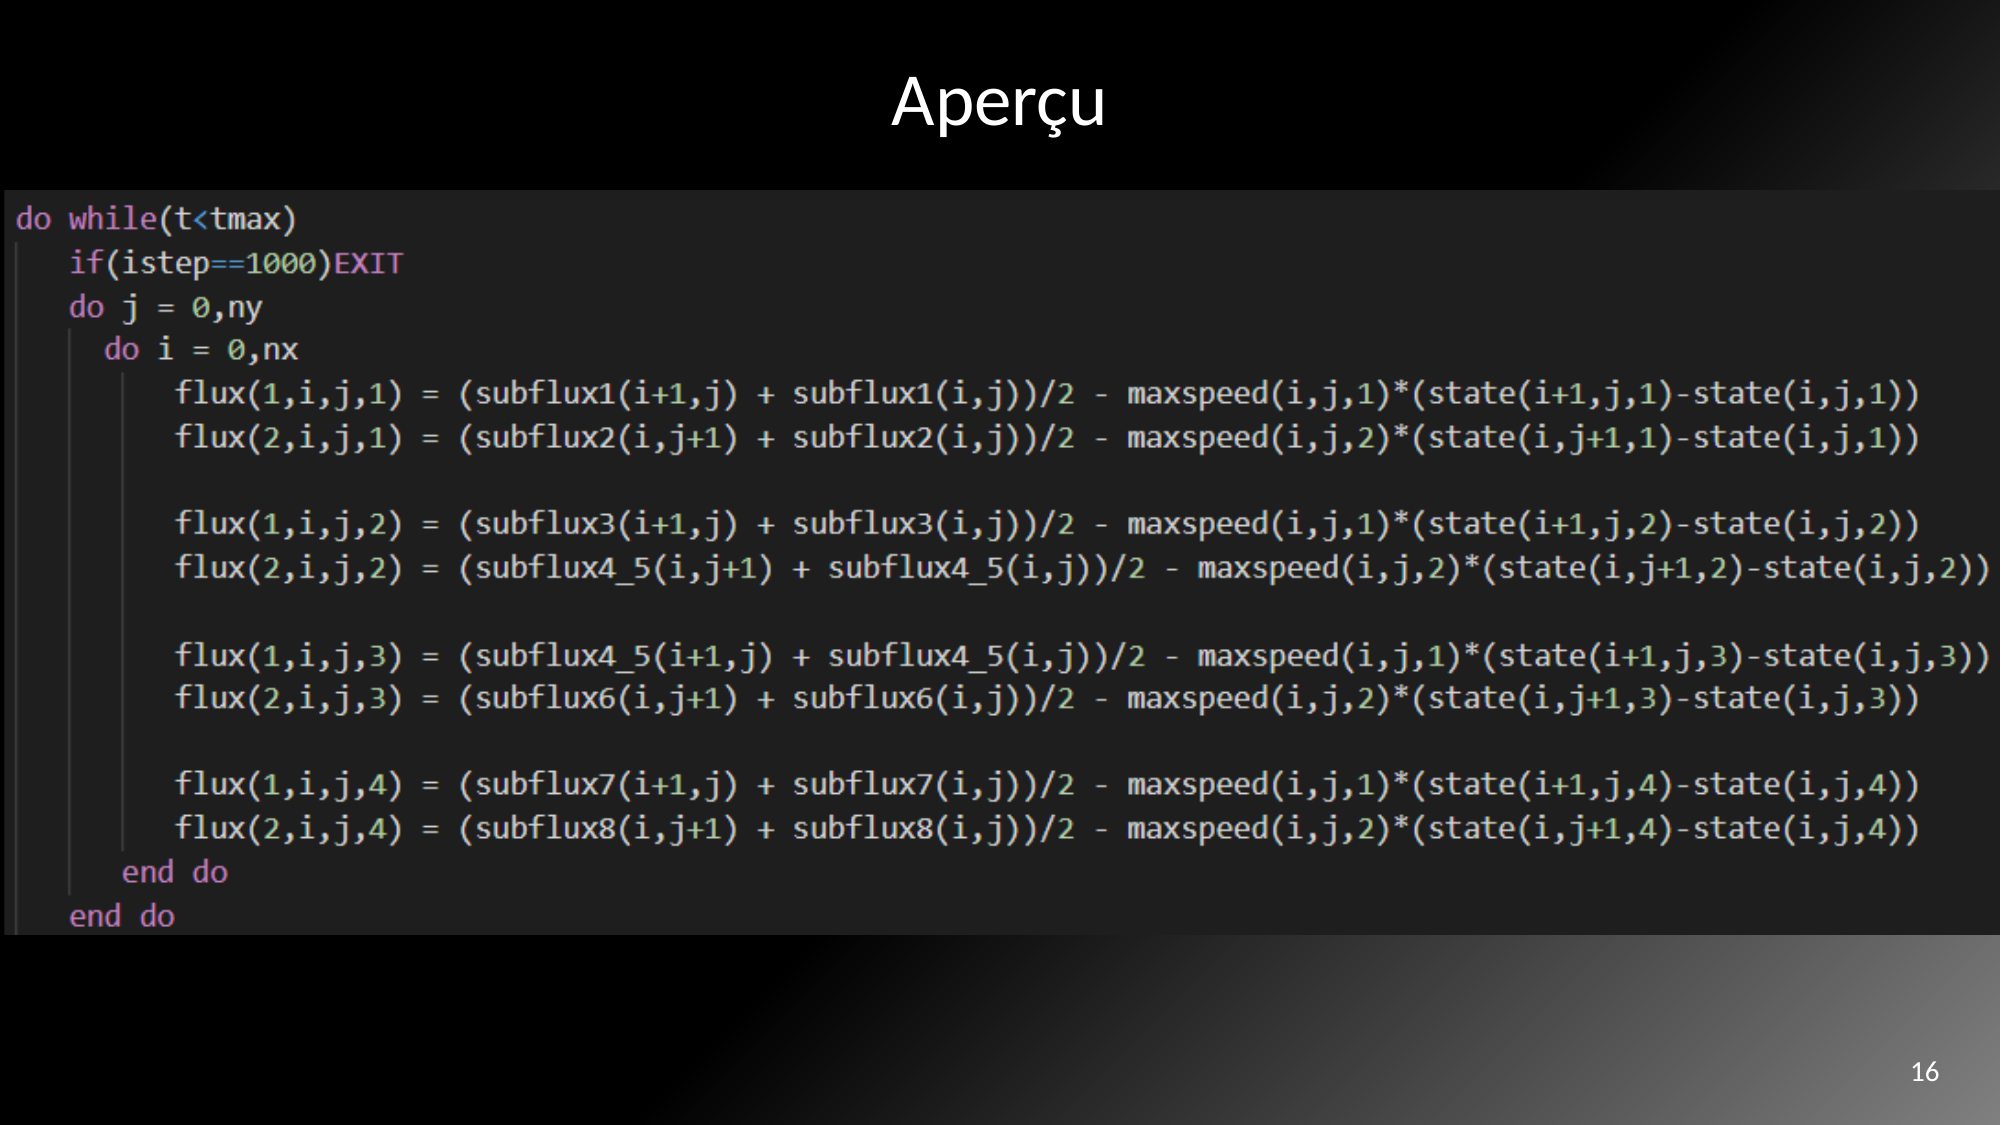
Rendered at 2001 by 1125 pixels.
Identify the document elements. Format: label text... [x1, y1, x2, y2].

picture [4, 190, 2000, 935]
slide_number 16 [1504, 1039, 1955, 1100]
text_box Aperçu [0, 43, 2000, 148]
